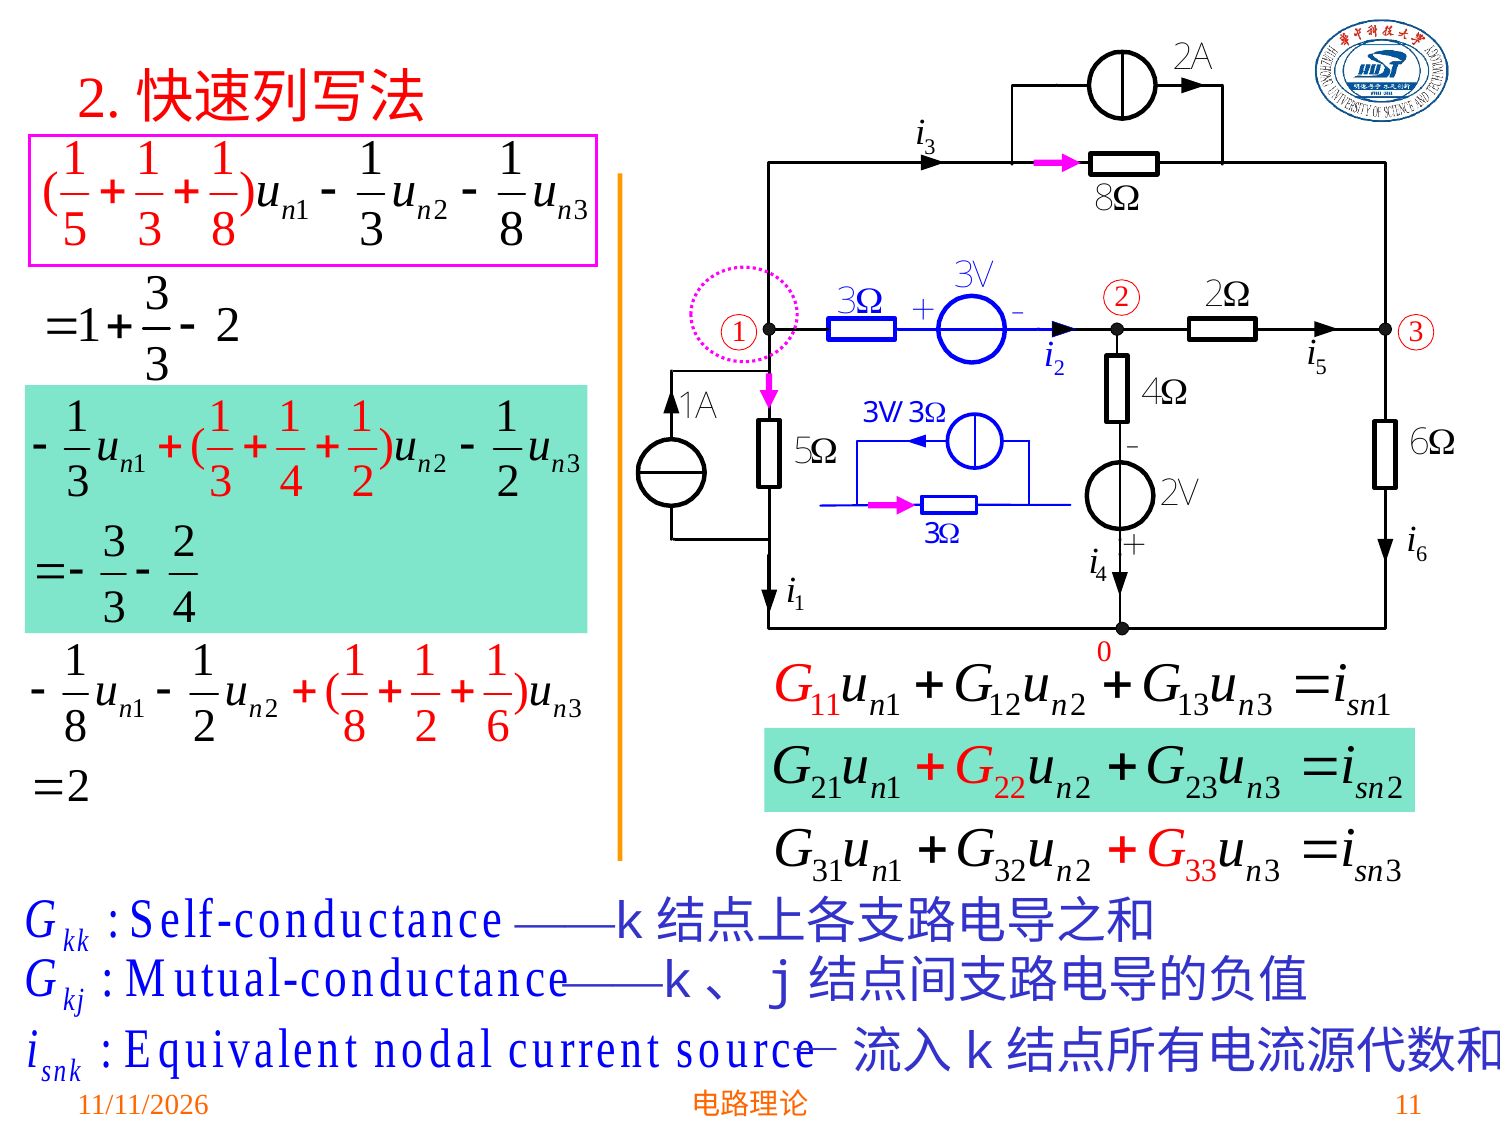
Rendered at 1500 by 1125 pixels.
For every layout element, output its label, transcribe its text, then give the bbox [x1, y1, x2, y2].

slide_number 11 [1125, 1087, 1438, 1125]
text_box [19, 1011, 831, 1094]
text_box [812, 383, 1080, 563]
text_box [24, 385, 588, 634]
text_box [766, 810, 1413, 896]
footer 电路理论 [512, 1087, 988, 1125]
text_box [17, 940, 581, 1028]
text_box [23, 631, 590, 811]
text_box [624, 32, 1461, 675]
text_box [766, 645, 1399, 730]
title 2.快速列写法 [62, 50, 624, 138]
text_box —流入k结点所有电流源代数和 [831, 1011, 1500, 1087]
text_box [35, 125, 599, 393]
text_box ——k、j结点间支路电导的负值 [581, 940, 1324, 1011]
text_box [17, 881, 517, 940]
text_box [764, 727, 1415, 812]
picture [1305, 13, 1459, 32]
text_box [29, 135, 35, 266]
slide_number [62, 1094, 375, 1125]
text_box ——k结点上各支路电导之和 [517, 881, 1172, 940]
